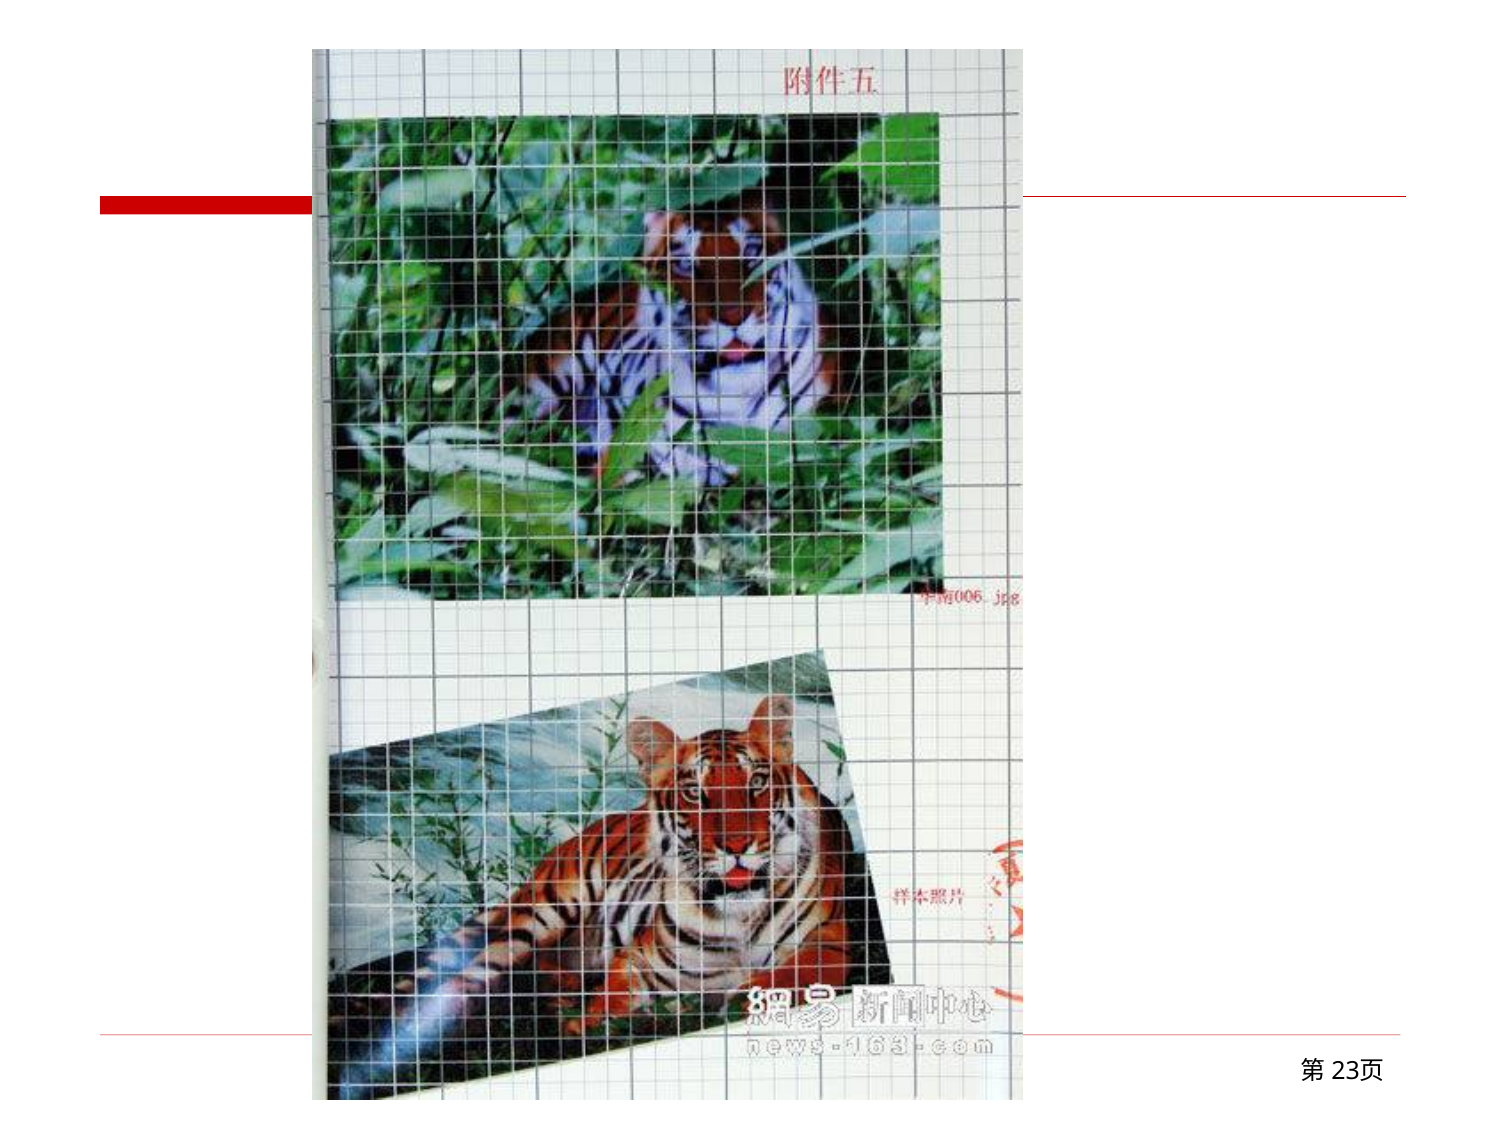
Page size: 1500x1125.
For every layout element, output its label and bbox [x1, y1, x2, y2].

picture [312, 49, 1023, 1101]
slide_number [1074, 1046, 1401, 1103]
